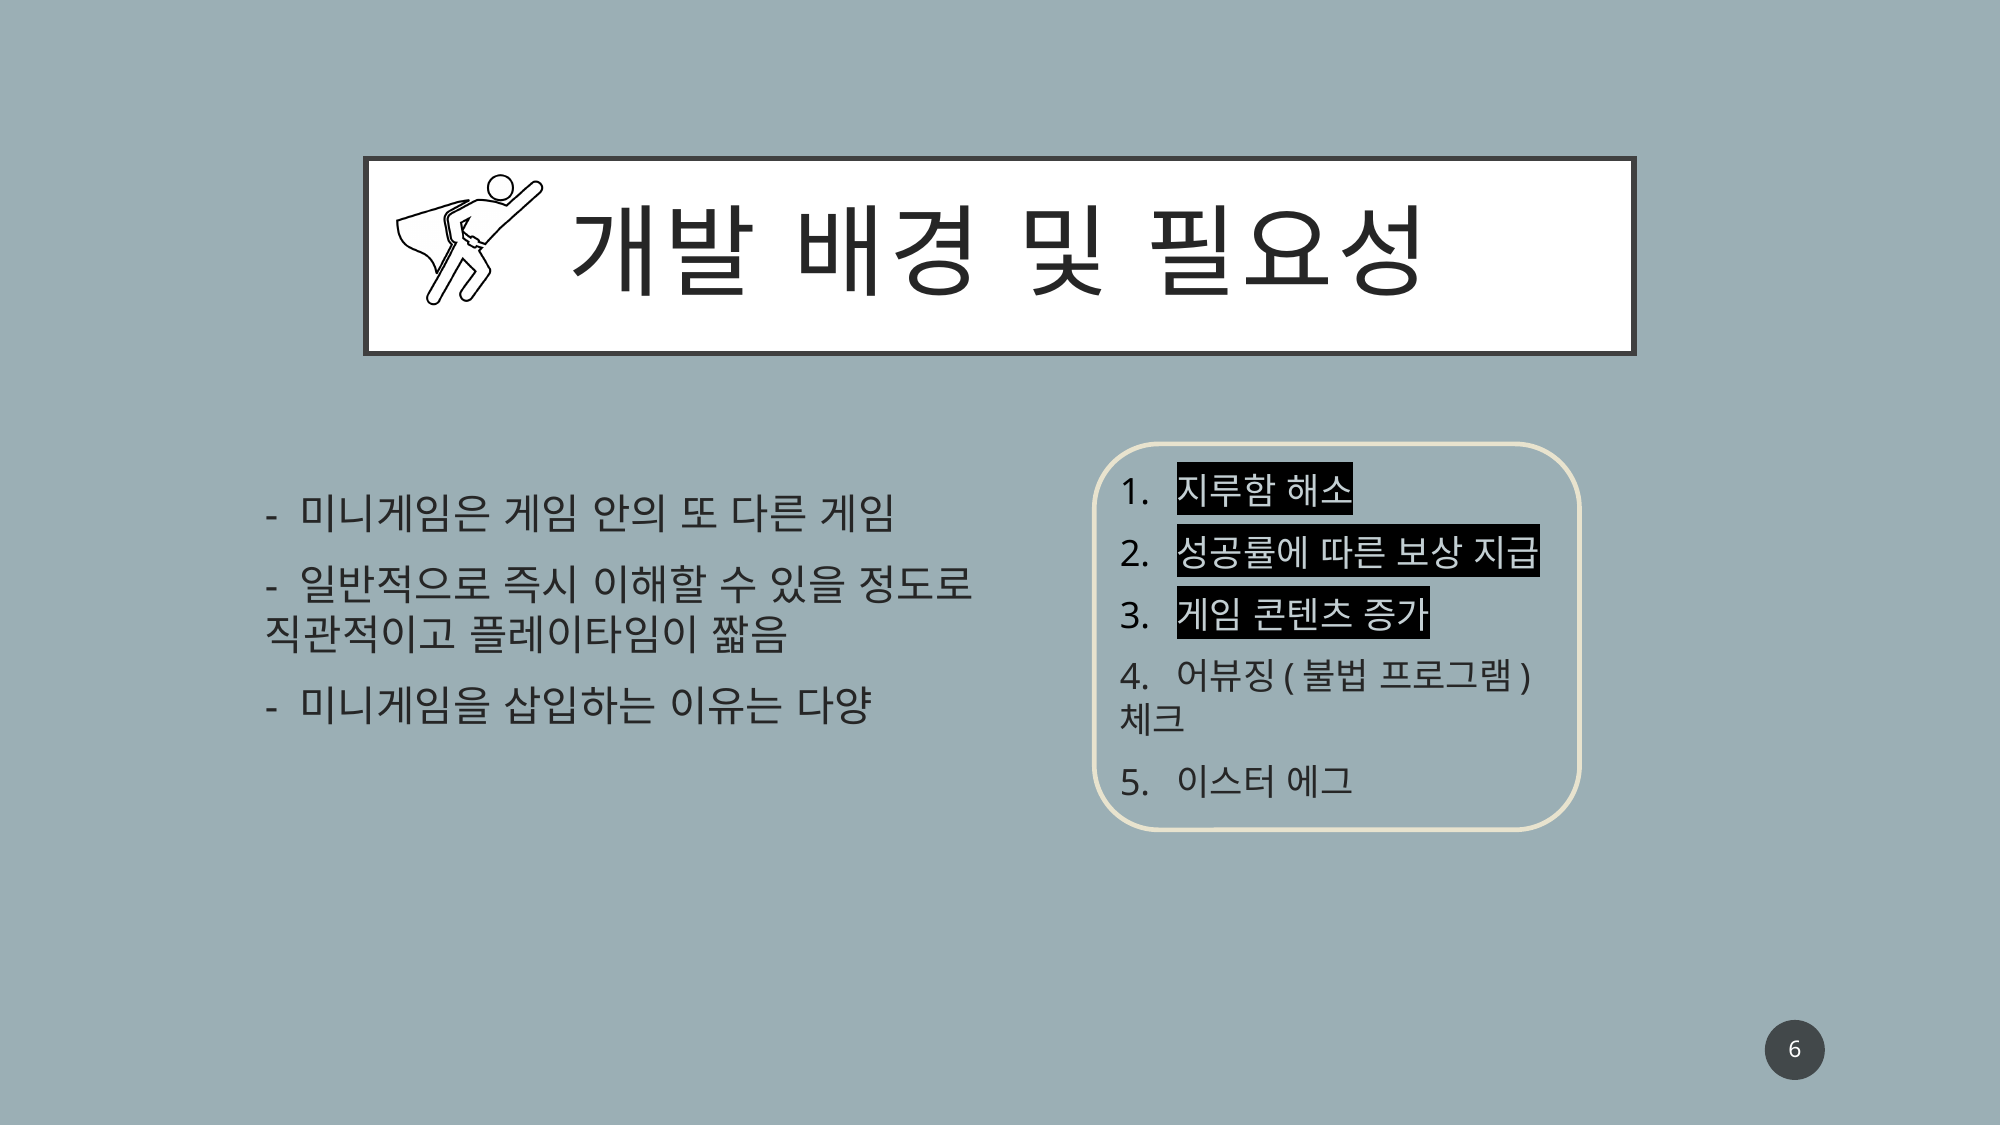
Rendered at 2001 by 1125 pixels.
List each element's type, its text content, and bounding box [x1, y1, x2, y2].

text_box [1093, 472, 1104, 802]
text_box [1114, 442, 1560, 460]
list 1. 지루함 해소 2. 성공률에 따른 보상 지급 3. 게임 콘텐츠 증가 4. 어뷰징(불법 프로그램) 체크 5. 이스터 에그 [1104, 460, 1591, 813]
slide_number 6 [1764, 1019, 1825, 1080]
picture [394, 164, 545, 315]
list - 미니게임은 게임 안의 또 다른 게임 - 일반적으로 즉시 이해할 수 있을 정도로 직관적이고 플레이타임이 짧음 - 미니게임을 삽입하는 이유는 다양 [212, 479, 1052, 772]
title 개발 배경 및 필요성 [363, 156, 1637, 356]
text_box [1113, 813, 1561, 831]
